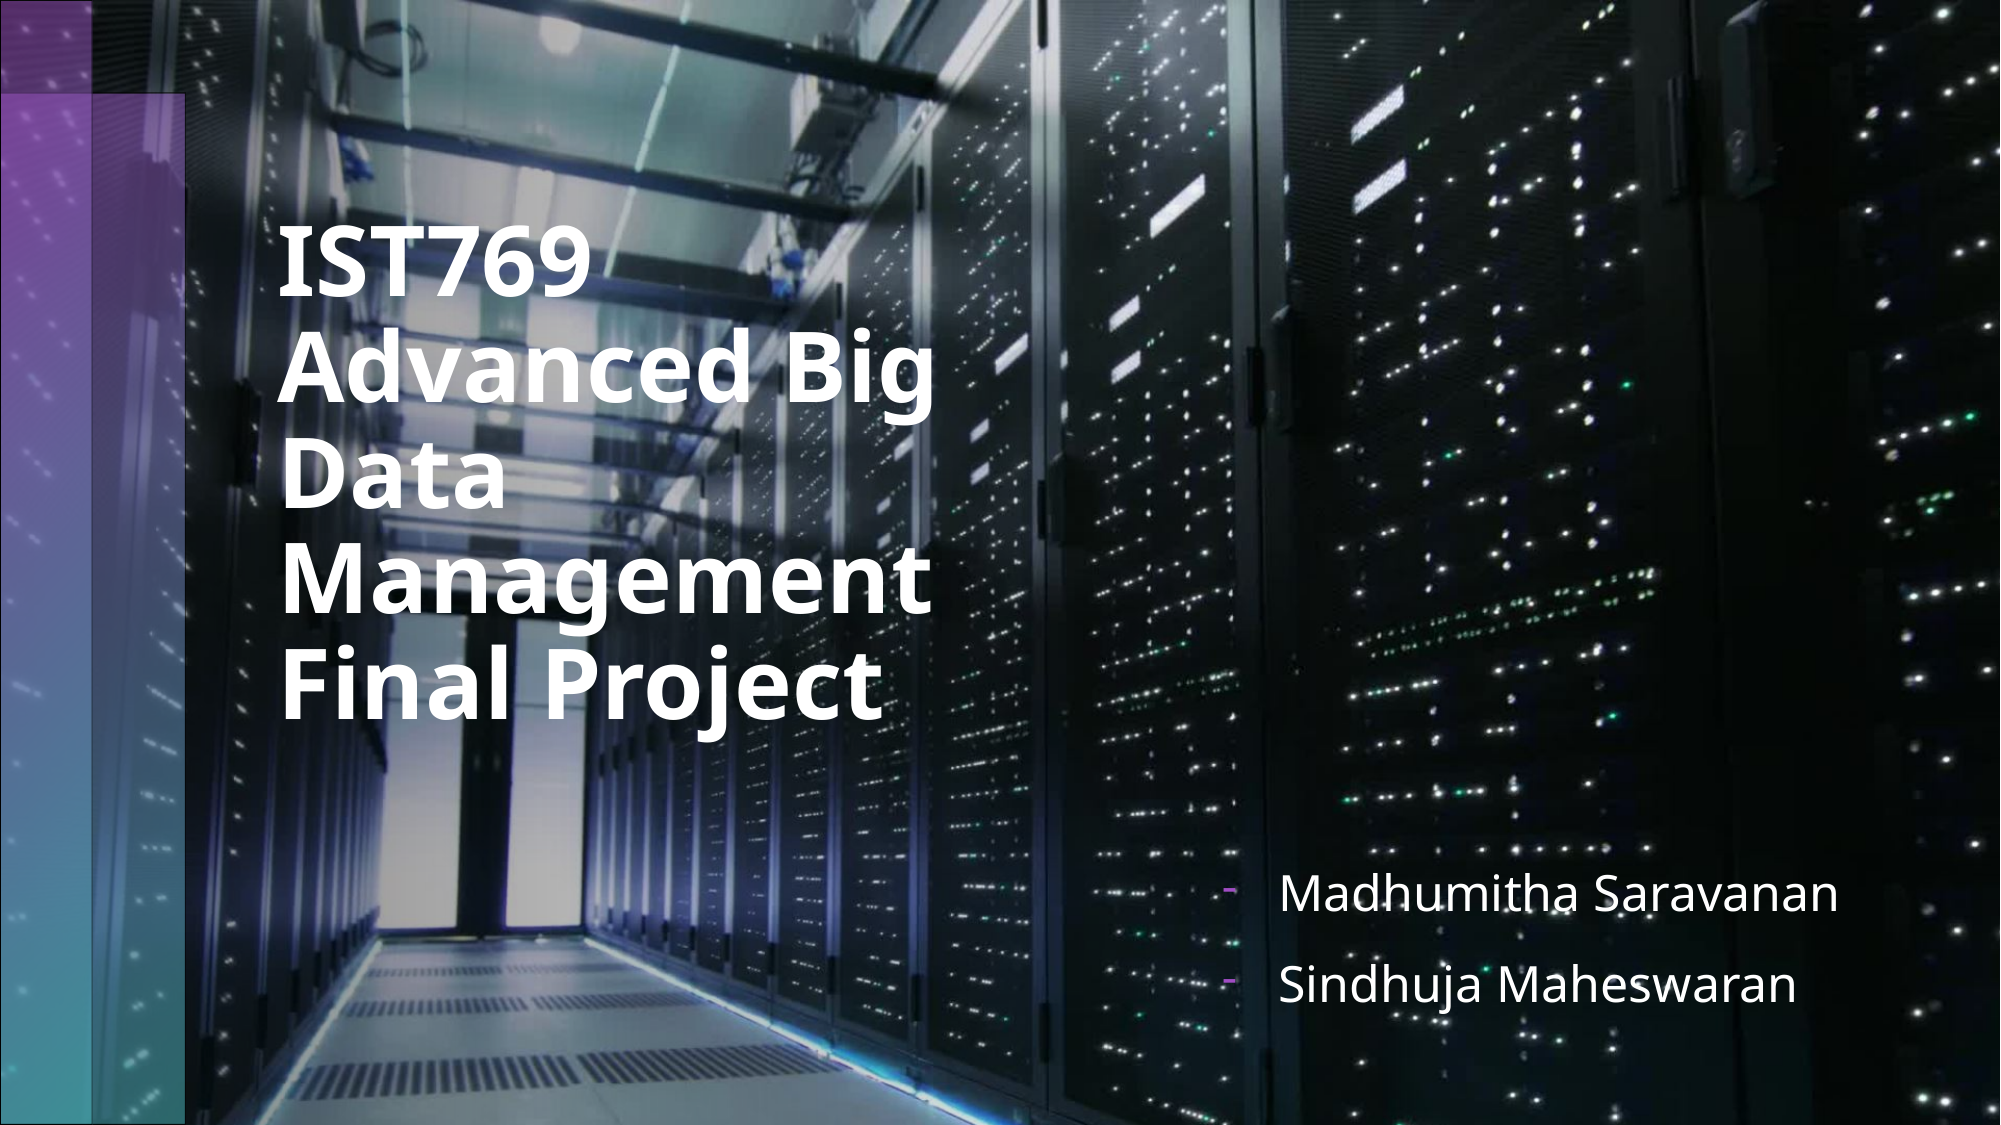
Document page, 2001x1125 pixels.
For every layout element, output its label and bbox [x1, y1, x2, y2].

text_box [0, 0, 2000, 1125]
